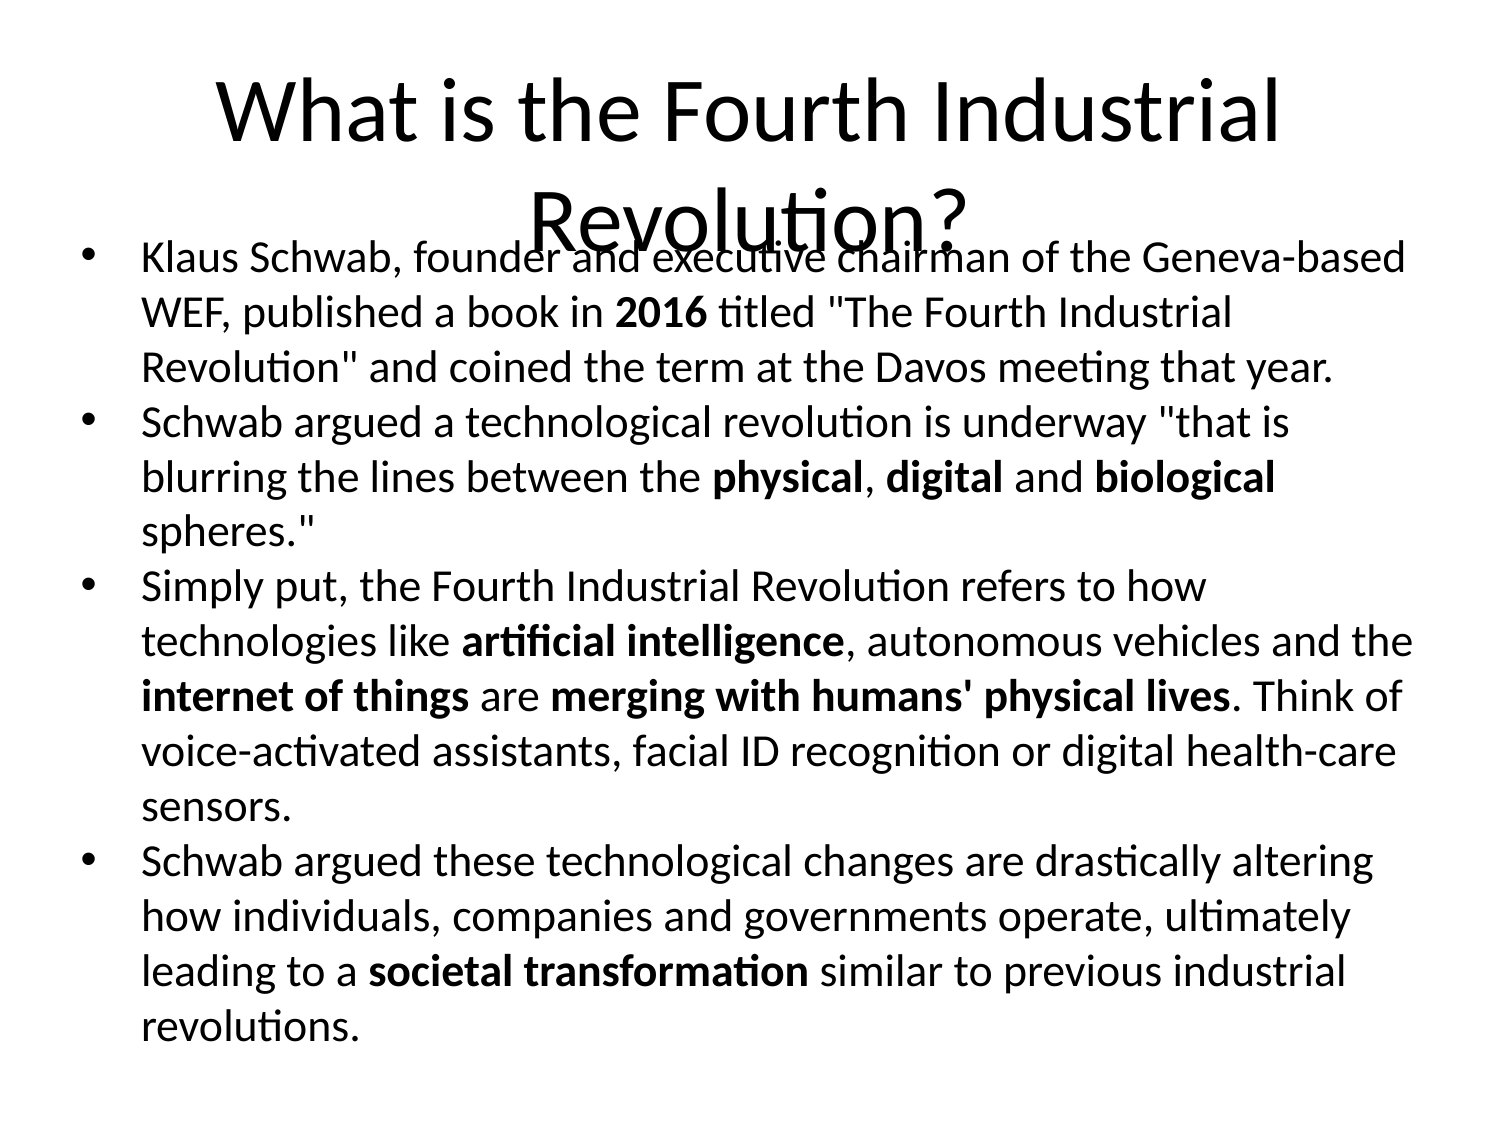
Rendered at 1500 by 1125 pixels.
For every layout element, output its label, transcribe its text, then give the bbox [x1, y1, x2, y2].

title What is the Fourth Industrial Revolution? [51, 97, 1449, 218]
list Klaus Schwab, founder and executive chairman of the Geneva-based WEF, published a book in 2016 titled "The Fourth Industrial Revolution" and coined the term at the Davos meeting that year. Schwab argued a technological revolution is underway "that is blurring the lines between the physical, digital and biological spheres." Simply put, the Fourth Industrial Revolution refers to how technologies like artificial intelligence, autonomous vehicles and the internet of things are merging with humans' physical lives. Think of voice-activated assistants, facial ID recognition or digital health-care sensors. Schwab argued these technological changes are drastically altering how individuals, companies and governments operate, ultimately leading to a societal transformation similar to previous industrial revolutions. [51, 218, 1449, 1079]
